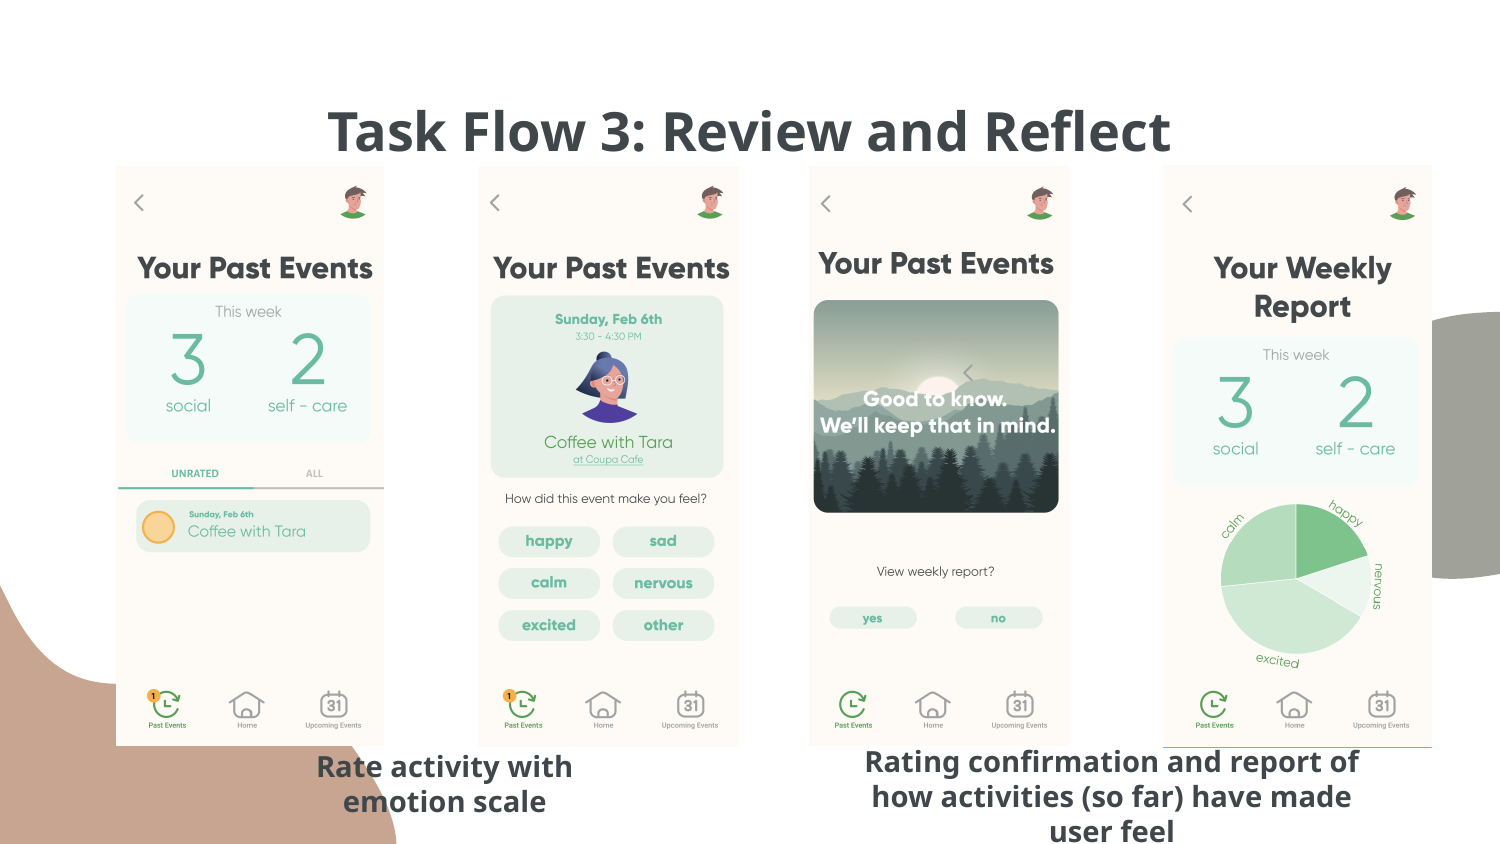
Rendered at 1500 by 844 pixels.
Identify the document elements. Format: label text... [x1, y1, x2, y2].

title Task Flow 3: Review and Reflect [45, 85, 1455, 178]
picture [115, 166, 385, 747]
picture [808, 166, 1070, 747]
text_box Rating confirmation and report of how activities (so far) have made user feel [833, 728, 1390, 844]
text_box Rate activity with emotion scale [240, 733, 650, 834]
picture [1163, 164, 1432, 748]
picture [478, 165, 740, 747]
